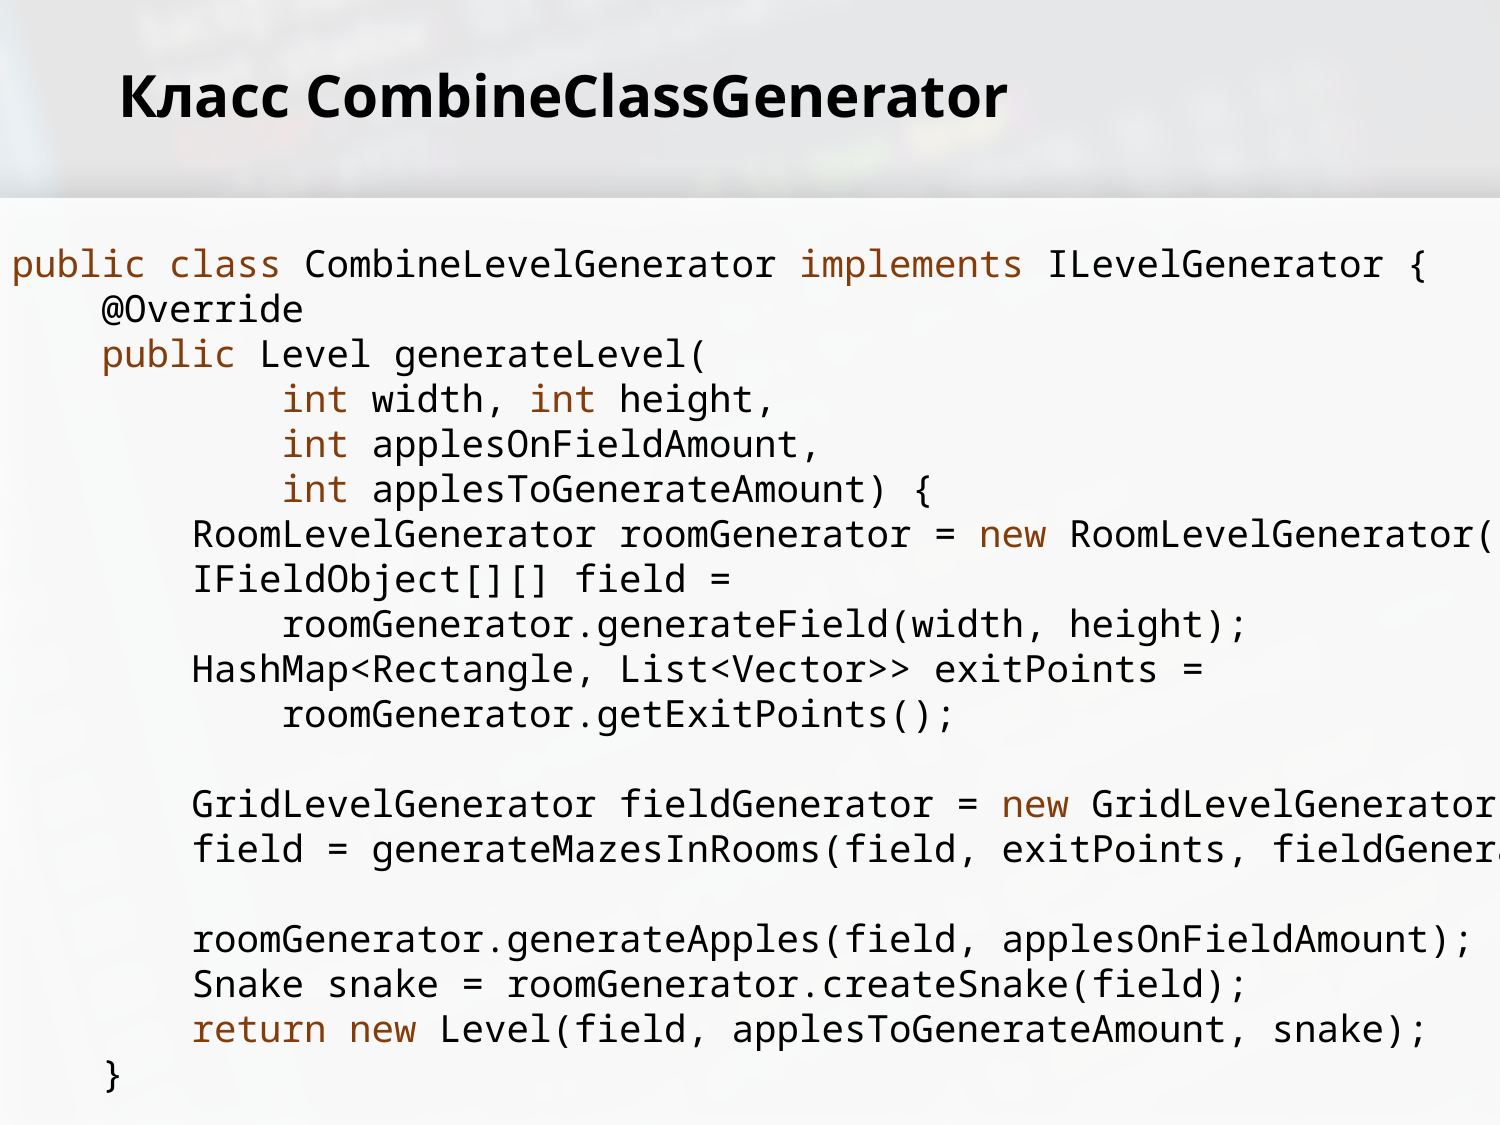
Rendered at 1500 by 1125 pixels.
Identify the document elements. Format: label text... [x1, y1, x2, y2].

title Класс CombineClassGenerator [103, 58, 1397, 140]
text_box public class CombineLevelGenerator implements ILevelGenerator { @Override public Level generateLevel( int width, int height, int applesOnFieldAmount, int applesToGenerateAmount) { RoomLevelGenerator roomGenerator = new RoomLevelGenerator(); IFieldObject[][] field = roomGenerator.generateField(width, height); HashMap<Rectangle, List<Vector>> exitPoints = roomGenerator.getExitPoints(); GridLevelGenerator fieldGenerator = new GridLevelGenerator(); field = generateMazesInRooms(field, exitPoints, fieldGenerator); roomGenerator.generateApples(field, applesOnFieldAmount); Snake snake = roomGenerator.createSnake(field); return new Level(field, applesToGenerateAmount, snake); } [0, 232, 1500, 1103]
